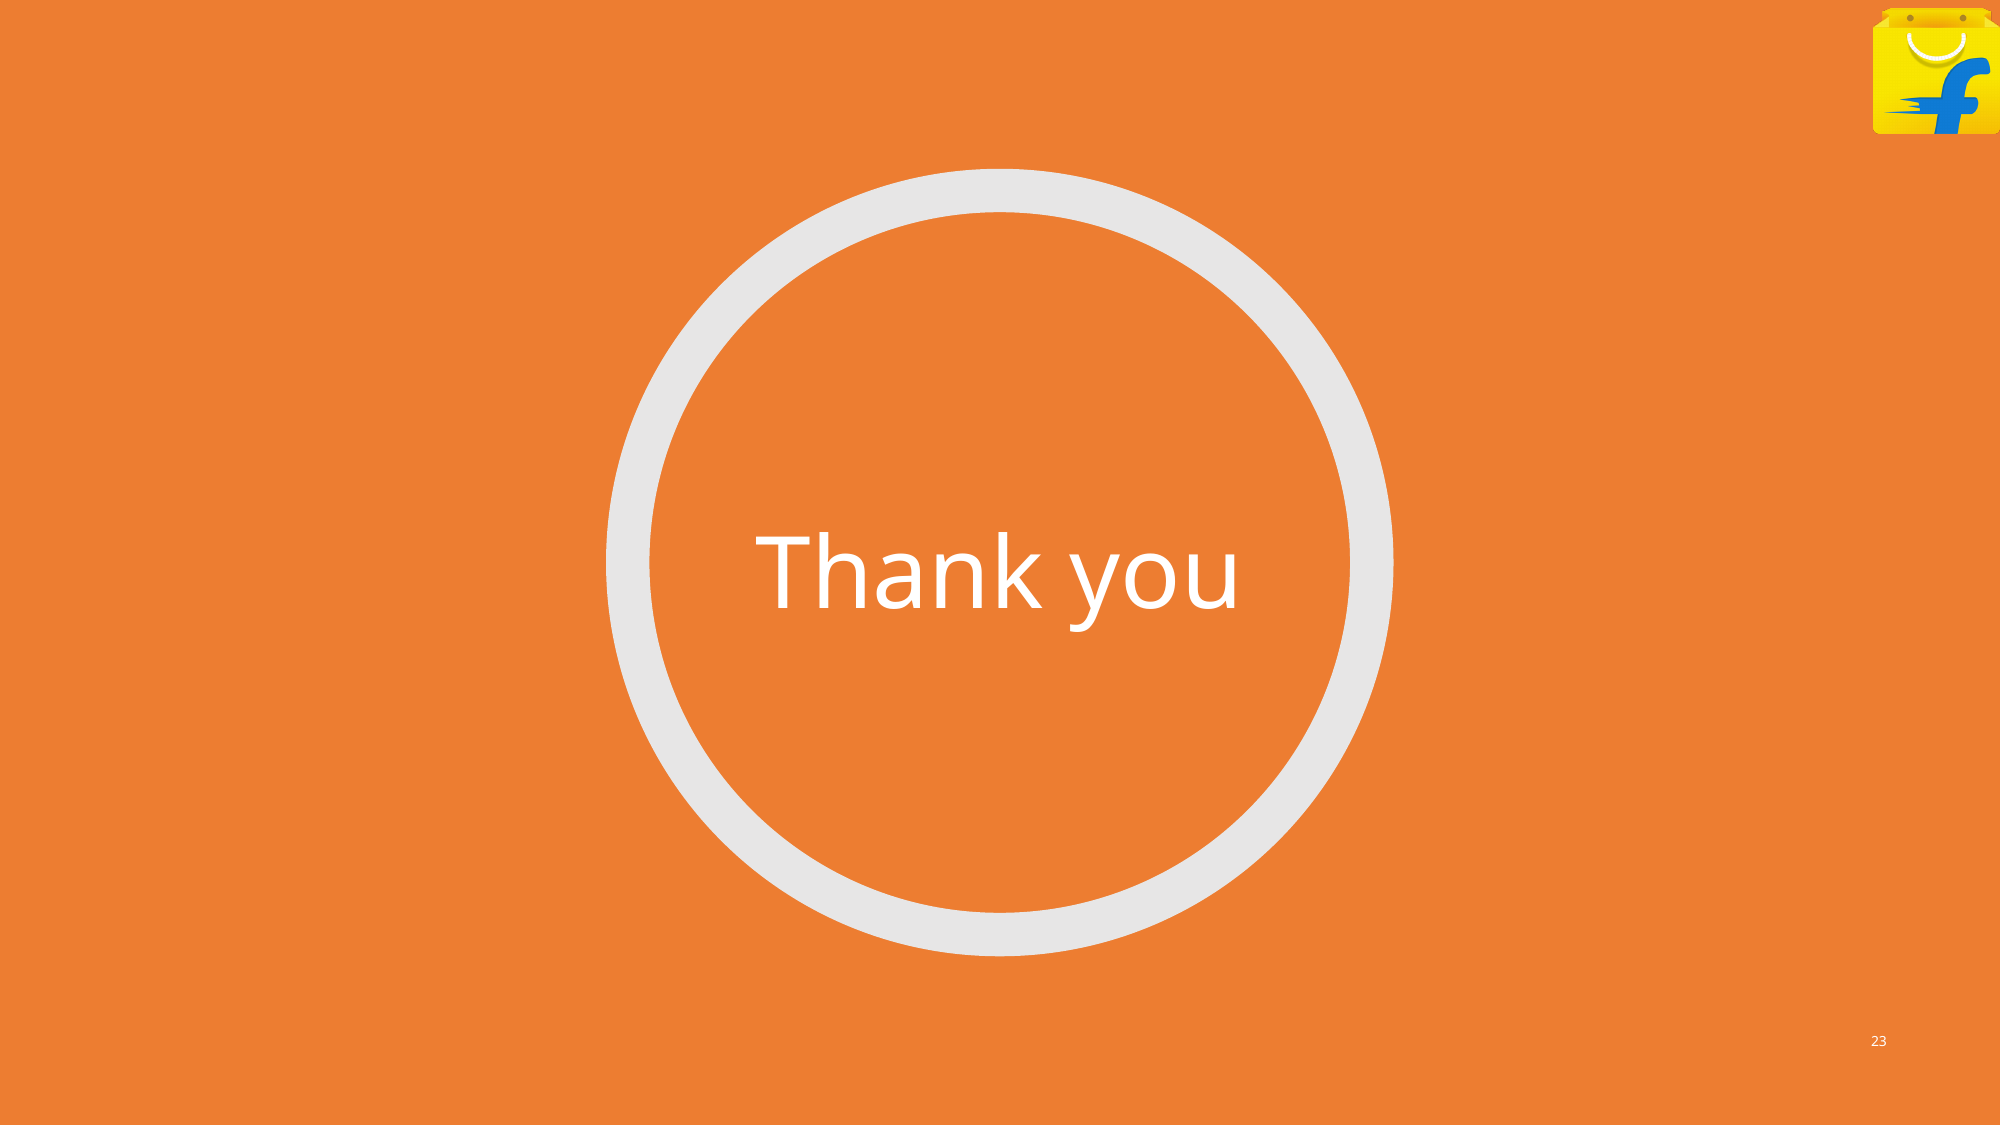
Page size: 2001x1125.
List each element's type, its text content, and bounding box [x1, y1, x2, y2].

slide_number 23 [1841, 1035, 1887, 1051]
picture [1873, 8, 2000, 134]
title Thank you [220, 452, 1779, 673]
